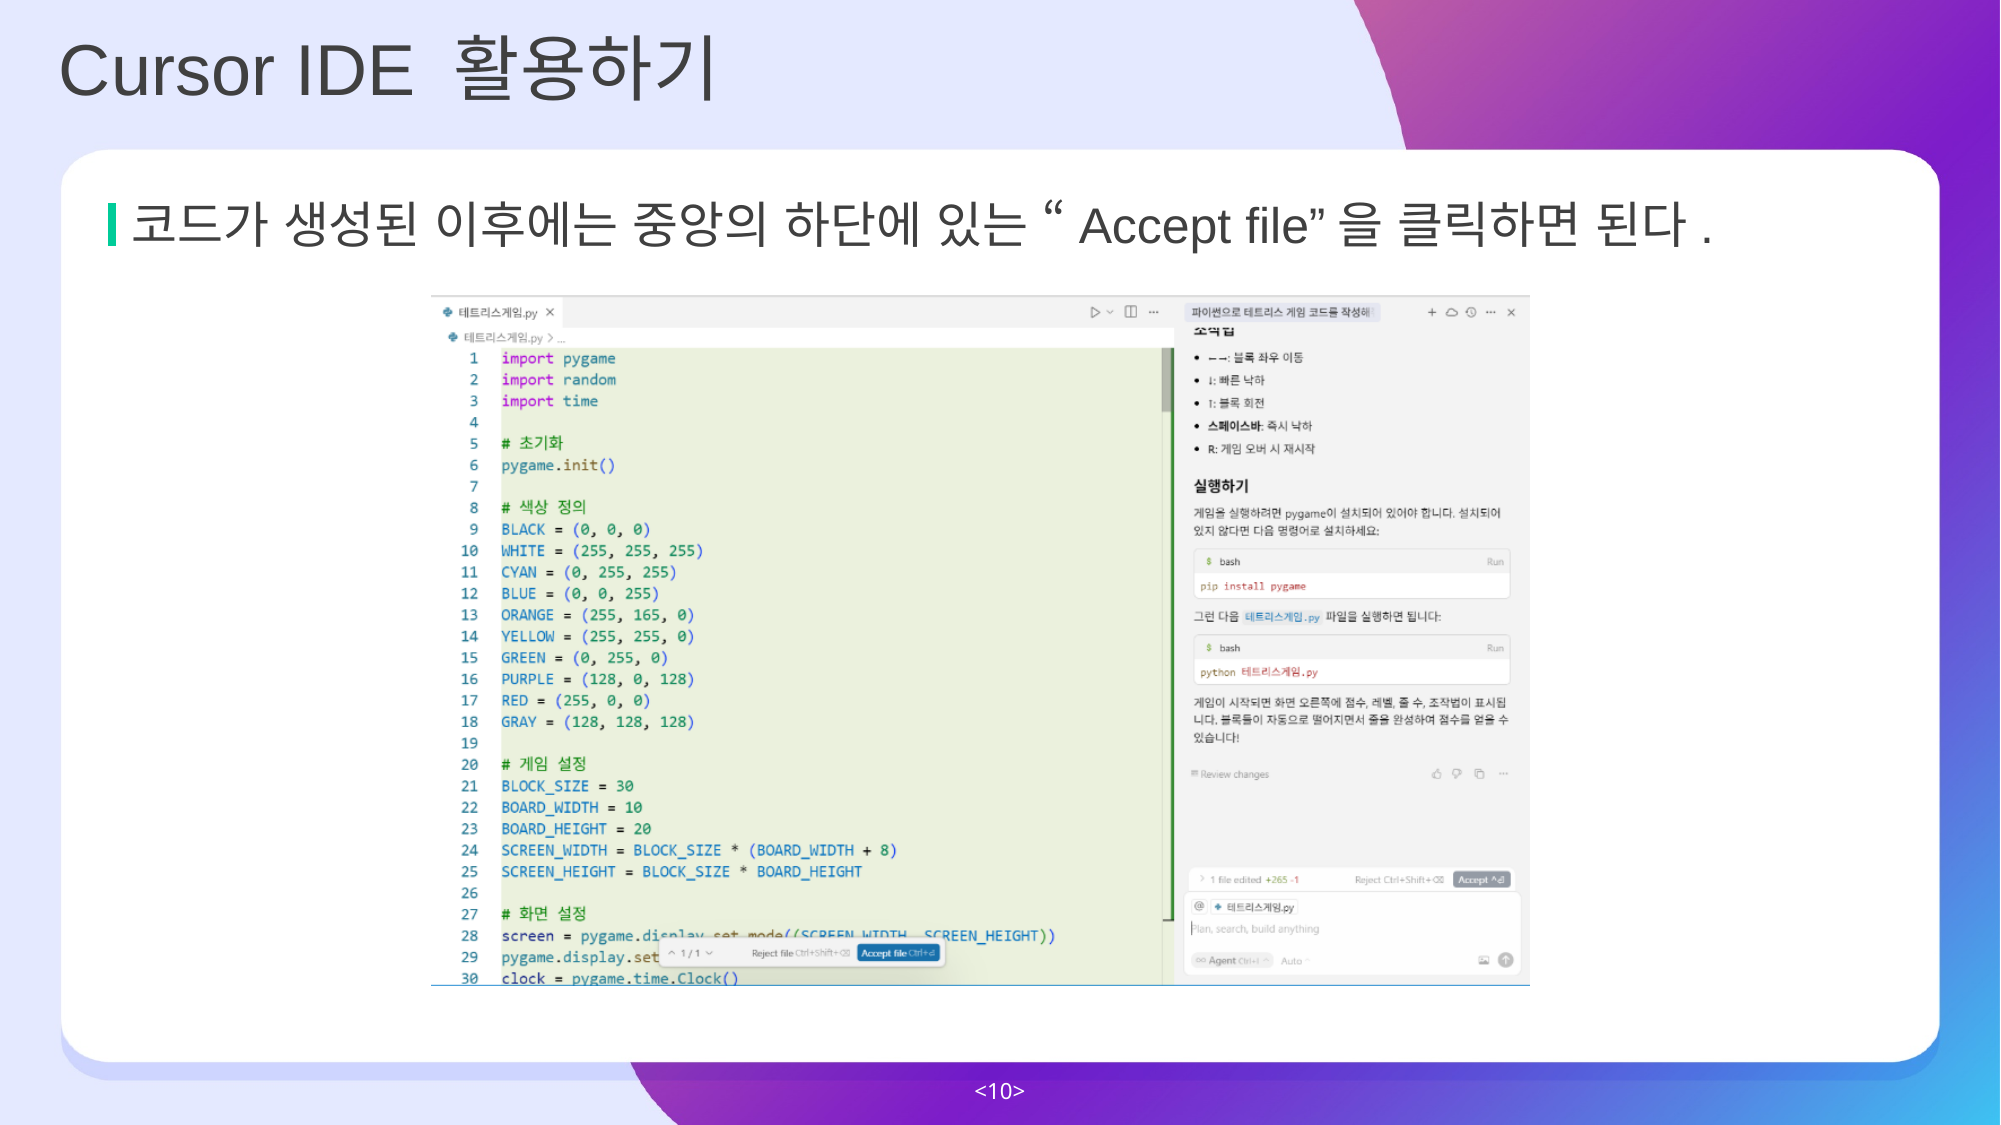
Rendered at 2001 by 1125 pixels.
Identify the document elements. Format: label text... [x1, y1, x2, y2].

text_box Cursor IDE 활용하기 [38, 23, 1764, 241]
picture [0, 0, 2000, 1125]
text_box 코드가 생성된 이후에는 중앙의 하단에 있는 “Accept file”을 클릭하면 된다. [87, 189, 1914, 1036]
